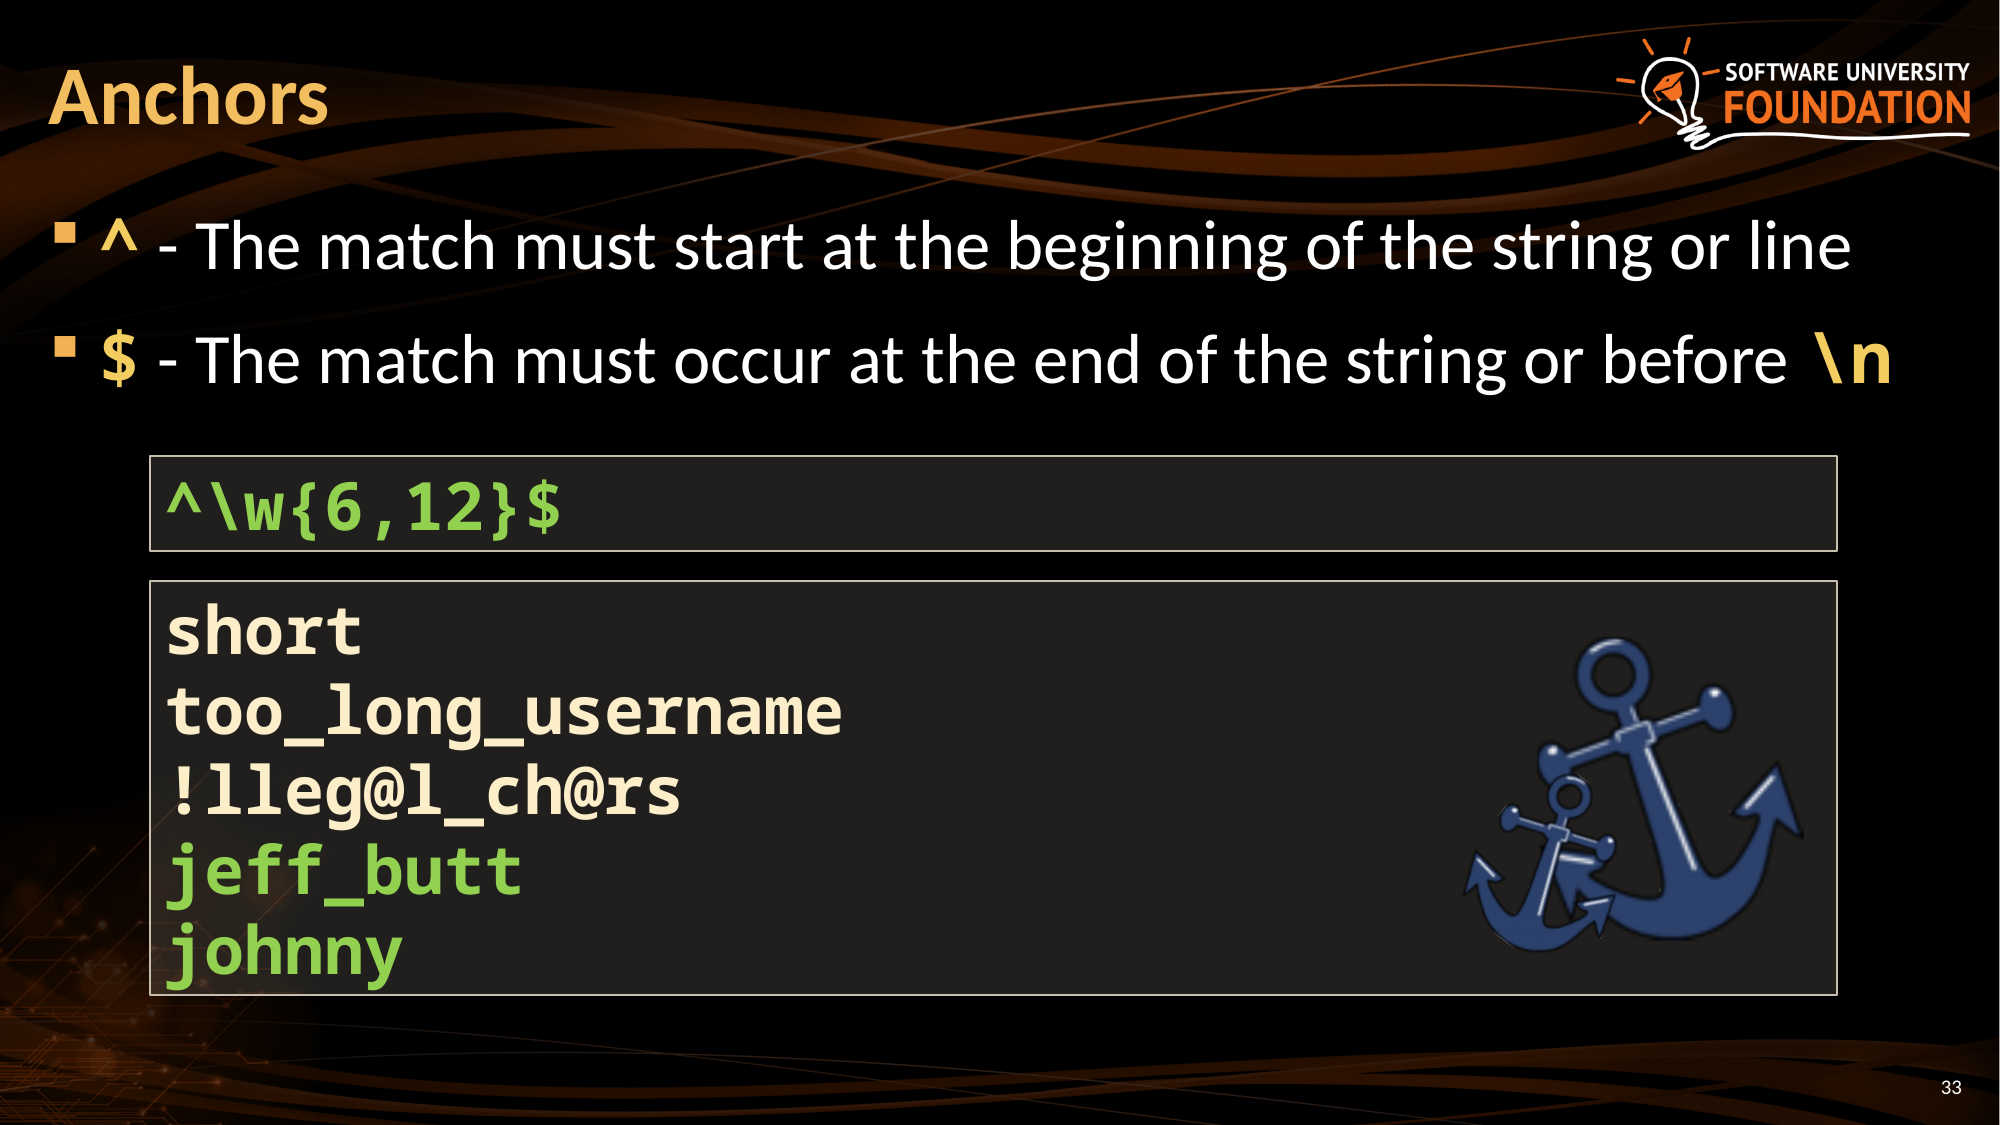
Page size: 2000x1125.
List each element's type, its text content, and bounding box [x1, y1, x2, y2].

title Anchors [30, 6, 1602, 189]
picture [0, 0, 2000, 1125]
text_box ^\w{6,12}$ [149, 455, 1838, 551]
text_box short too_long_username !lleg@l_ch@rs jeff_butt johnny [149, 580, 1838, 996]
list ^ - The match must start at the beginning of the string or line $ - The match must occur at the end of the string or before \n [31, 188, 1968, 1103]
